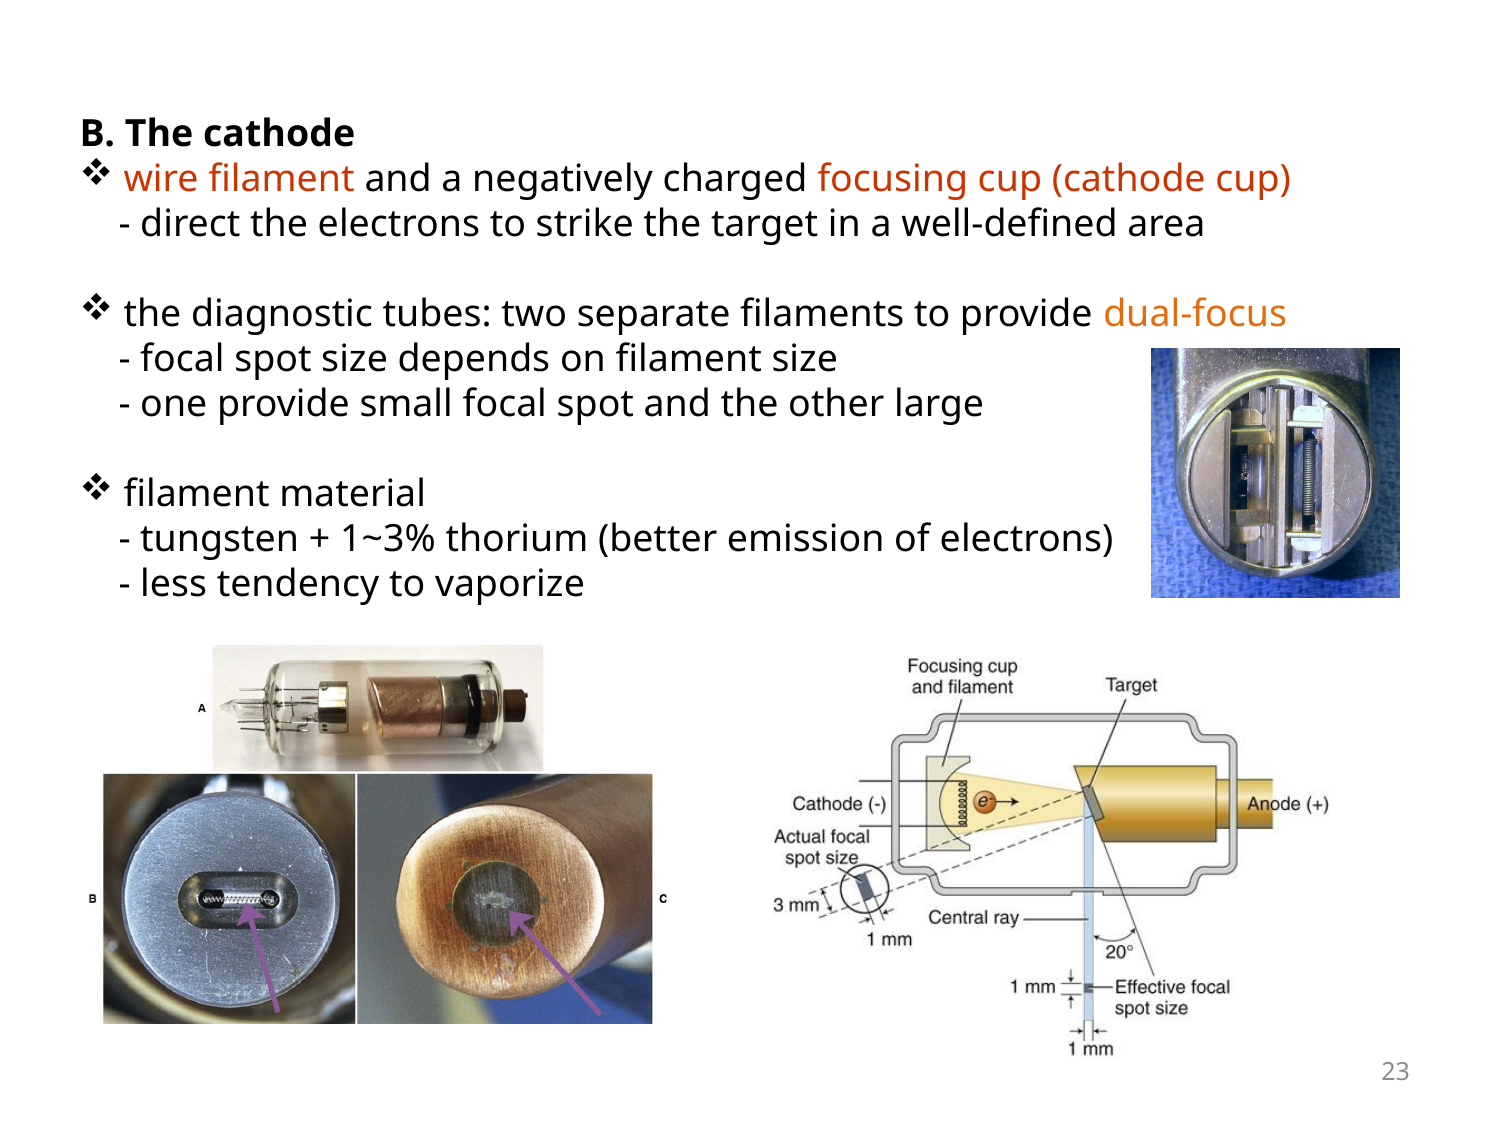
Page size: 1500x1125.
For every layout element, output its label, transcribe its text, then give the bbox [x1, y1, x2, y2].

picture [1151, 348, 1400, 599]
slide_number 23 [1074, 1042, 1425, 1103]
picture [88, 644, 667, 1024]
picture [773, 656, 1330, 1059]
text_box B. The cathode wire filament and a negatively charged focusing cup (cathode cup) - direct the electrons to strike the target in a well-defined area the diagnostic tubes: two separate filaments to provide dual-focus - focal spot size depends on filament size - one provide small focal spot and the other large filament material - tungsten + 1~3% thorium (better emission of electrons) - less tendency to vaporize [64, 101, 1388, 612]
